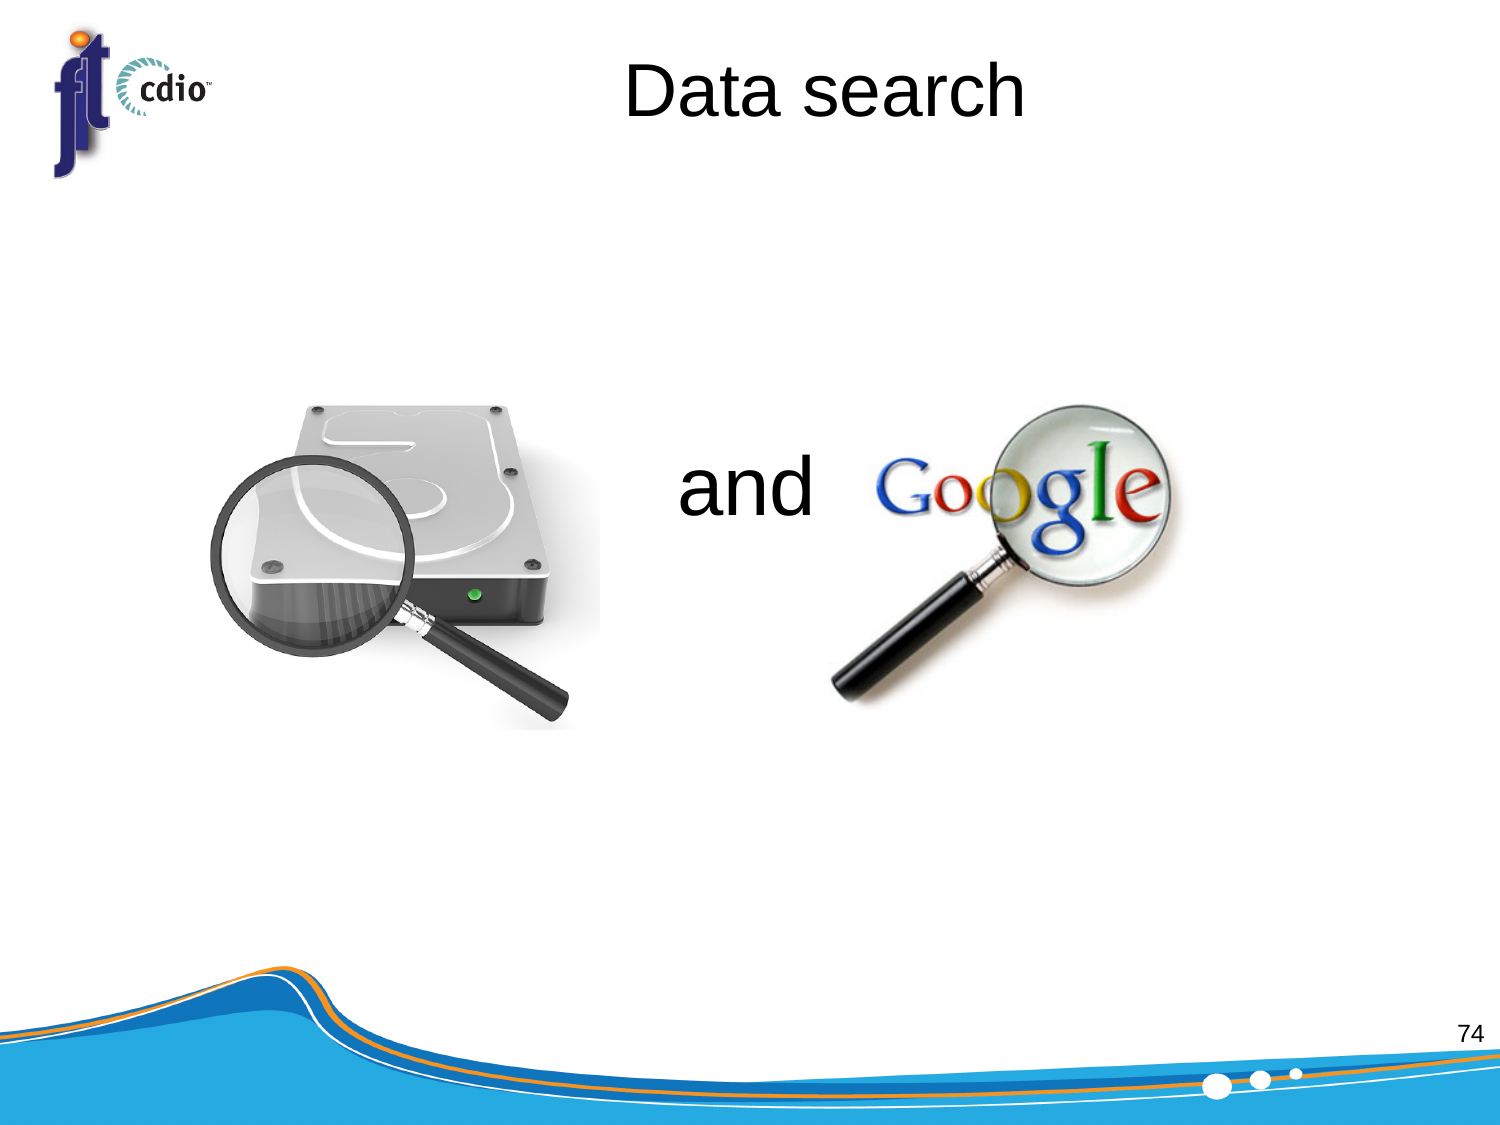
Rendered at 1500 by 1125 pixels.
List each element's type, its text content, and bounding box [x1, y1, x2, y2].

slide_number 74 [1149, 1002, 1500, 1063]
picture [0, 0, 1500, 1125]
text_box and [662, 425, 807, 540]
title Data search [226, 6, 1425, 166]
